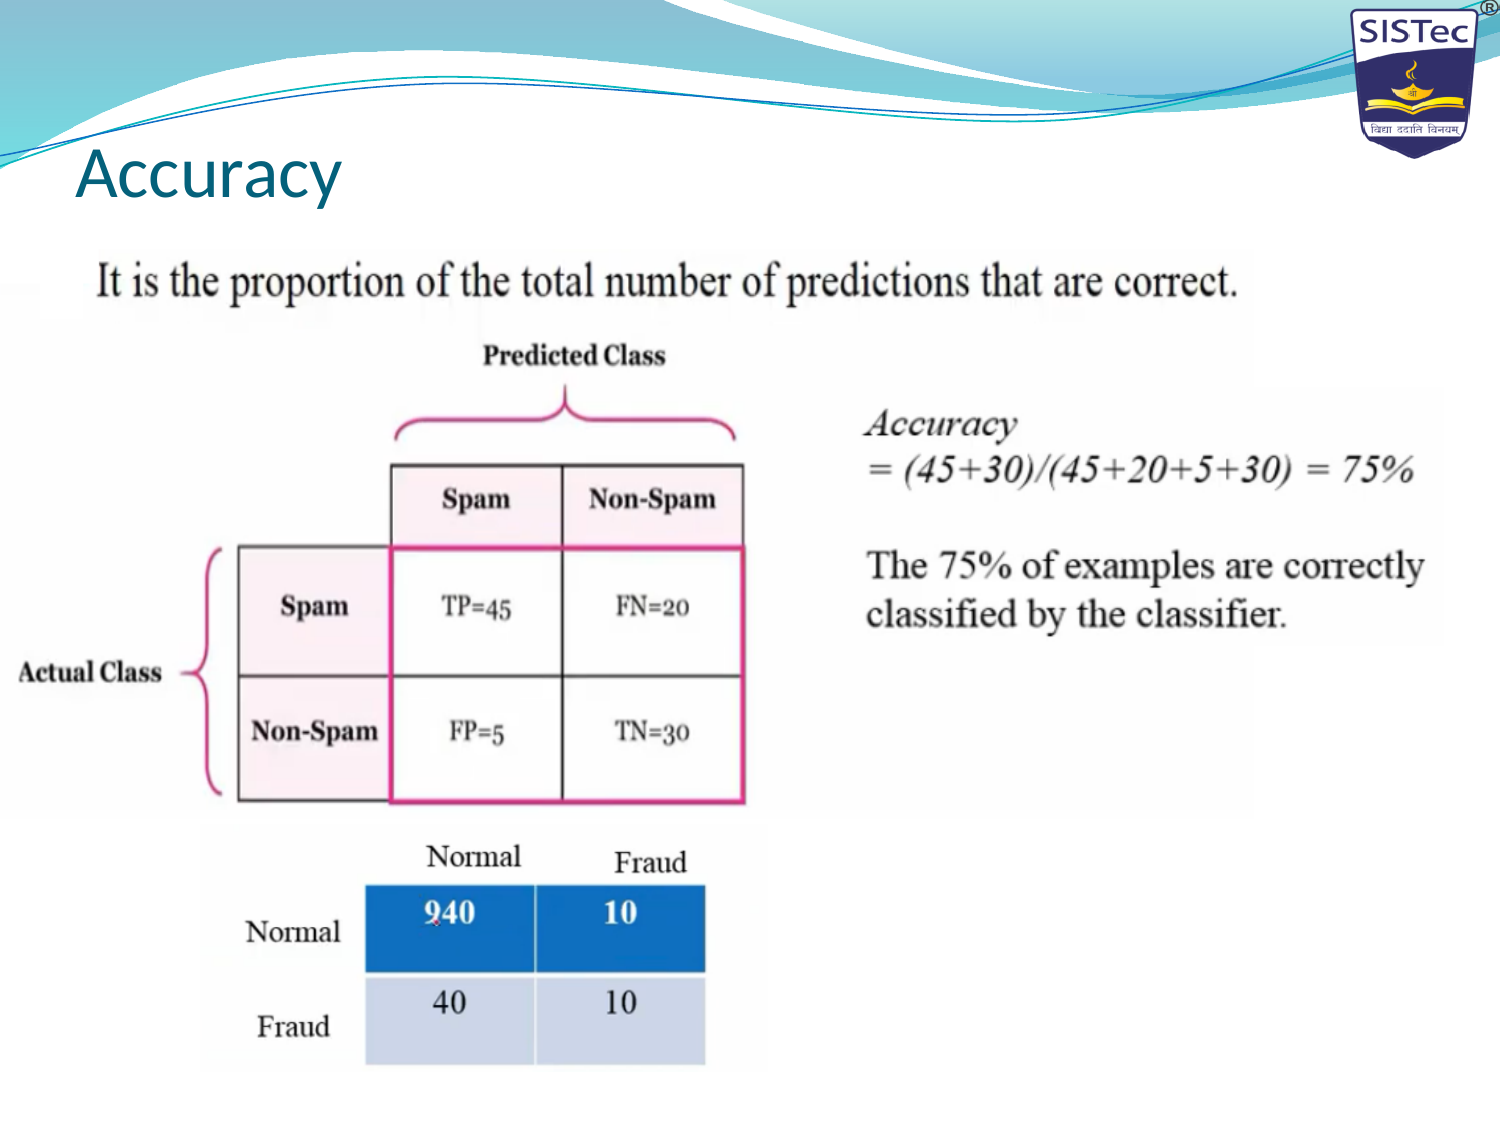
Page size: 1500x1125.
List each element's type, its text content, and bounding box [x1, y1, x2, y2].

picture [199, 824, 768, 1072]
title Accuracy [75, 115, 1425, 213]
picture [1349, 0, 1500, 159]
picture [0, 249, 1444, 819]
